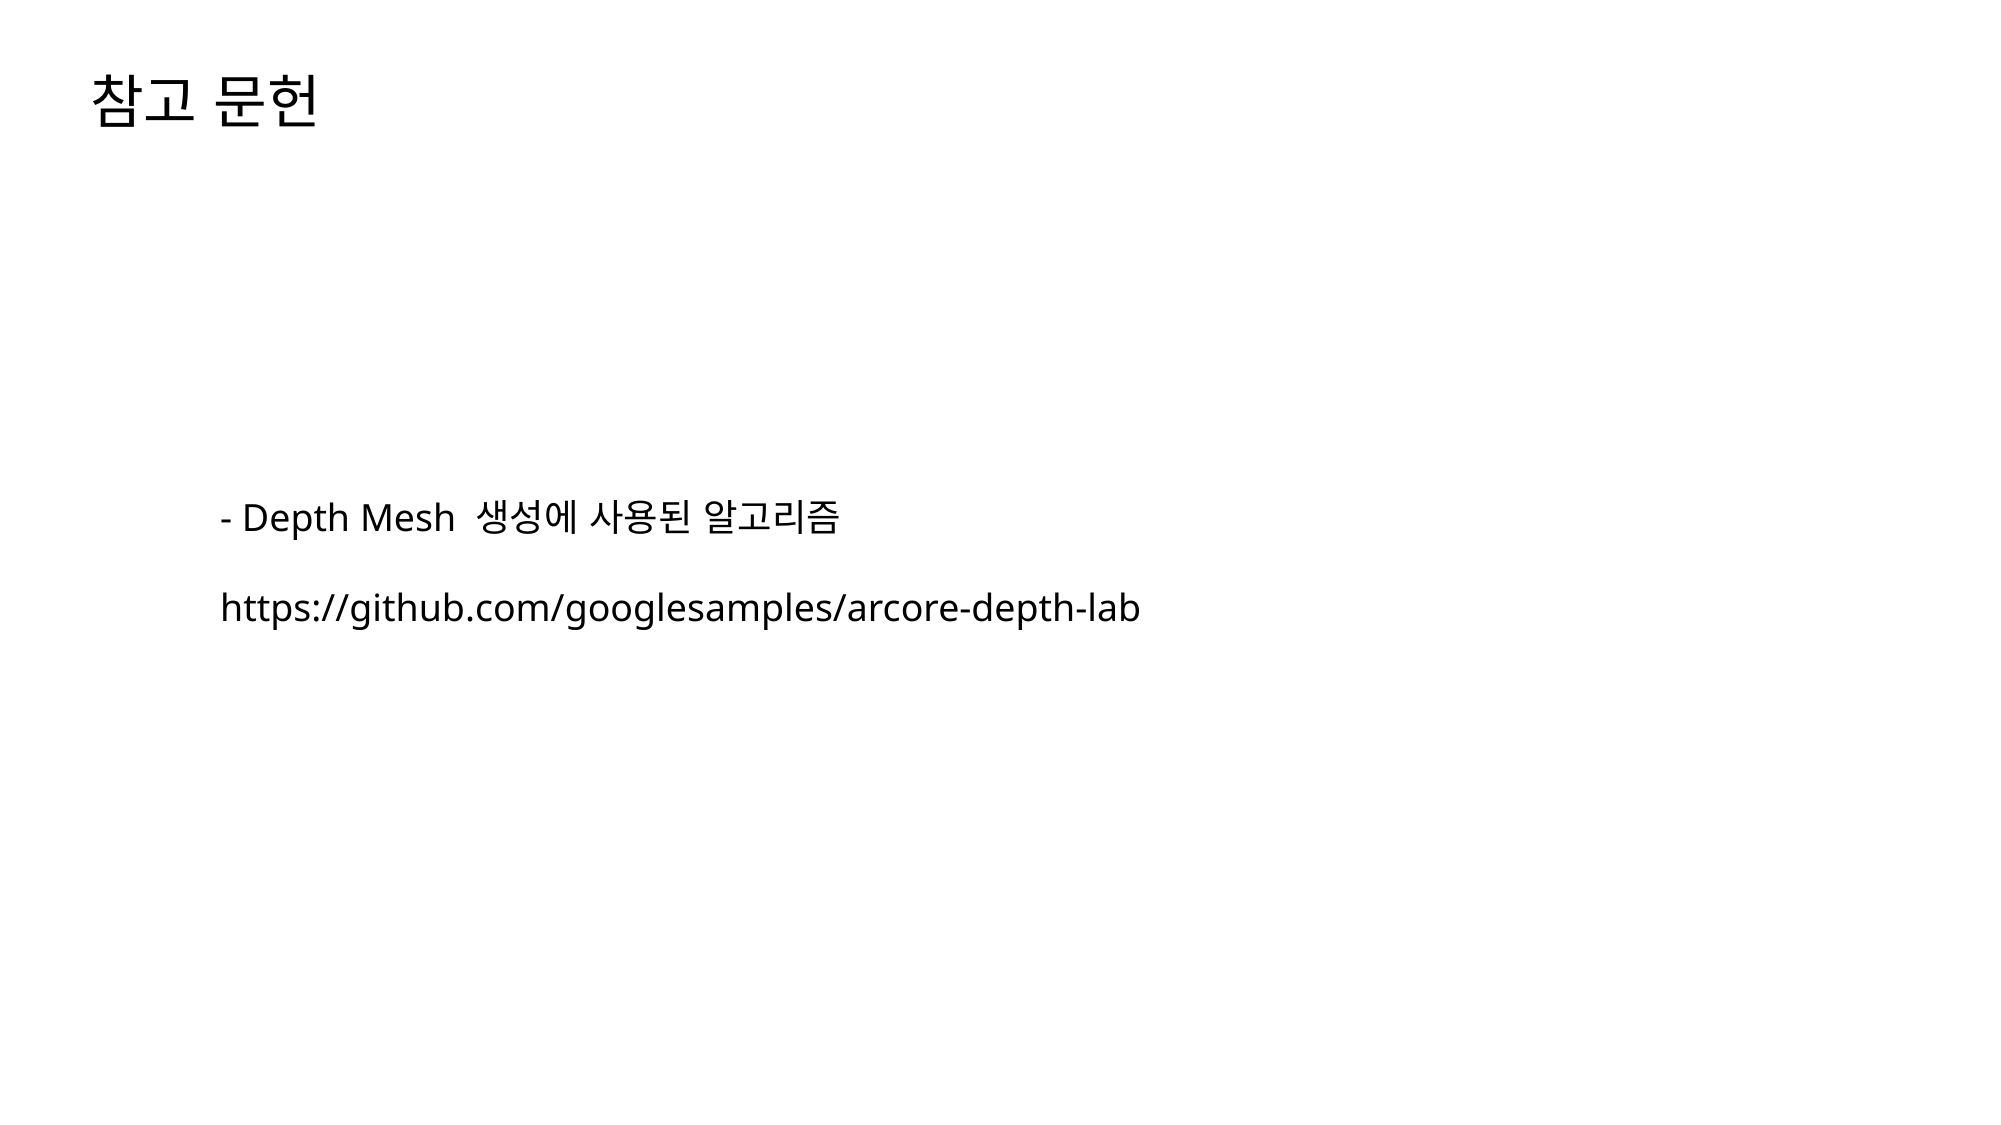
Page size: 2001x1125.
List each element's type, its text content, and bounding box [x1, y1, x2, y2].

text_box 참고 문헌 [75, 57, 336, 143]
text_box - Depth Mesh 생성에 사용된 알고리즘 https://github.com/googlesamples/arcore-depth-lab [205, 486, 1287, 637]
